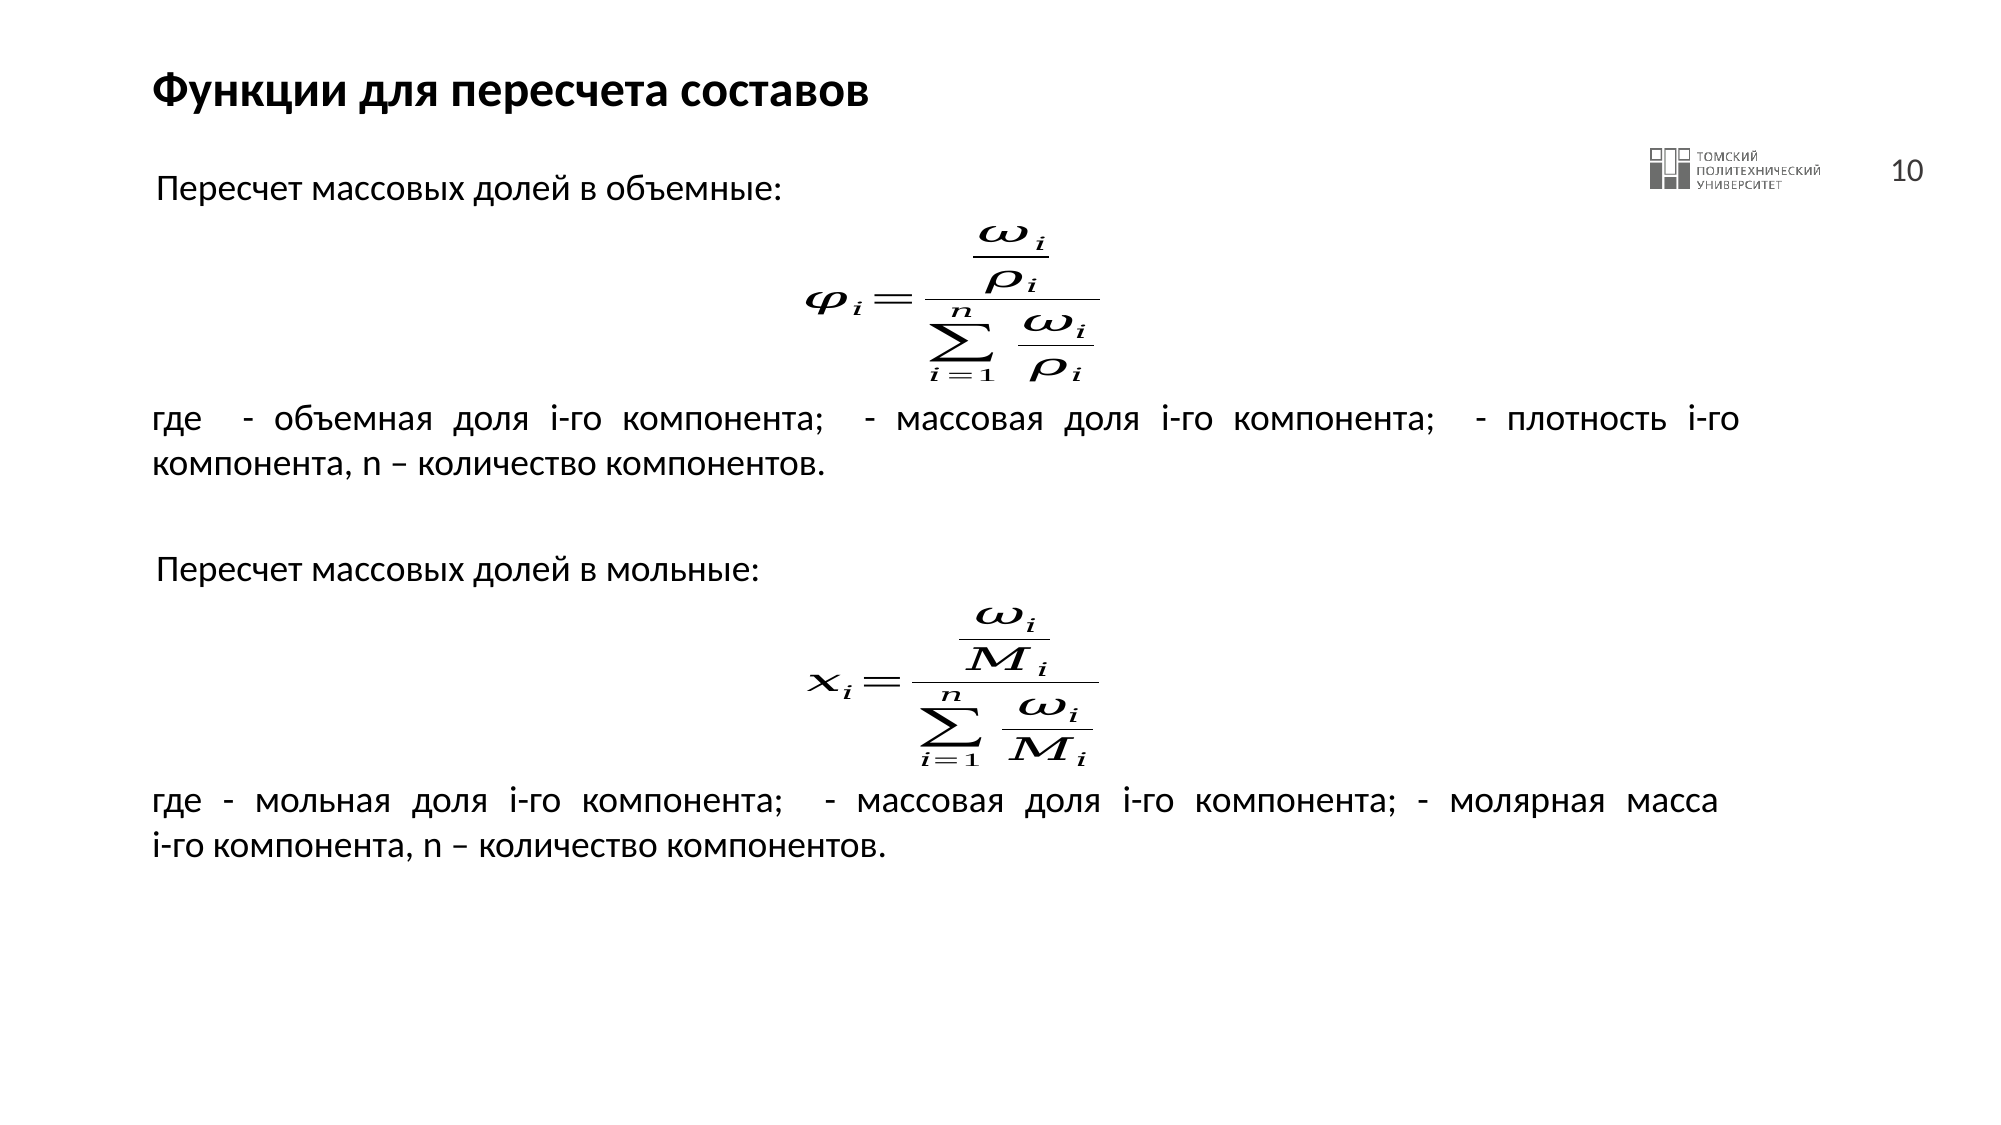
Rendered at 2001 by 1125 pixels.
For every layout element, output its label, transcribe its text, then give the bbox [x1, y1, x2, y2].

title Функции для пересчета составов [137, 24, 1755, 156]
picture [1650, 148, 1820, 189]
text_box Пересчет массовых долей в мольные: [141, 537, 777, 597]
text_box Пересчет массовых долей в объемные: [141, 155, 799, 216]
